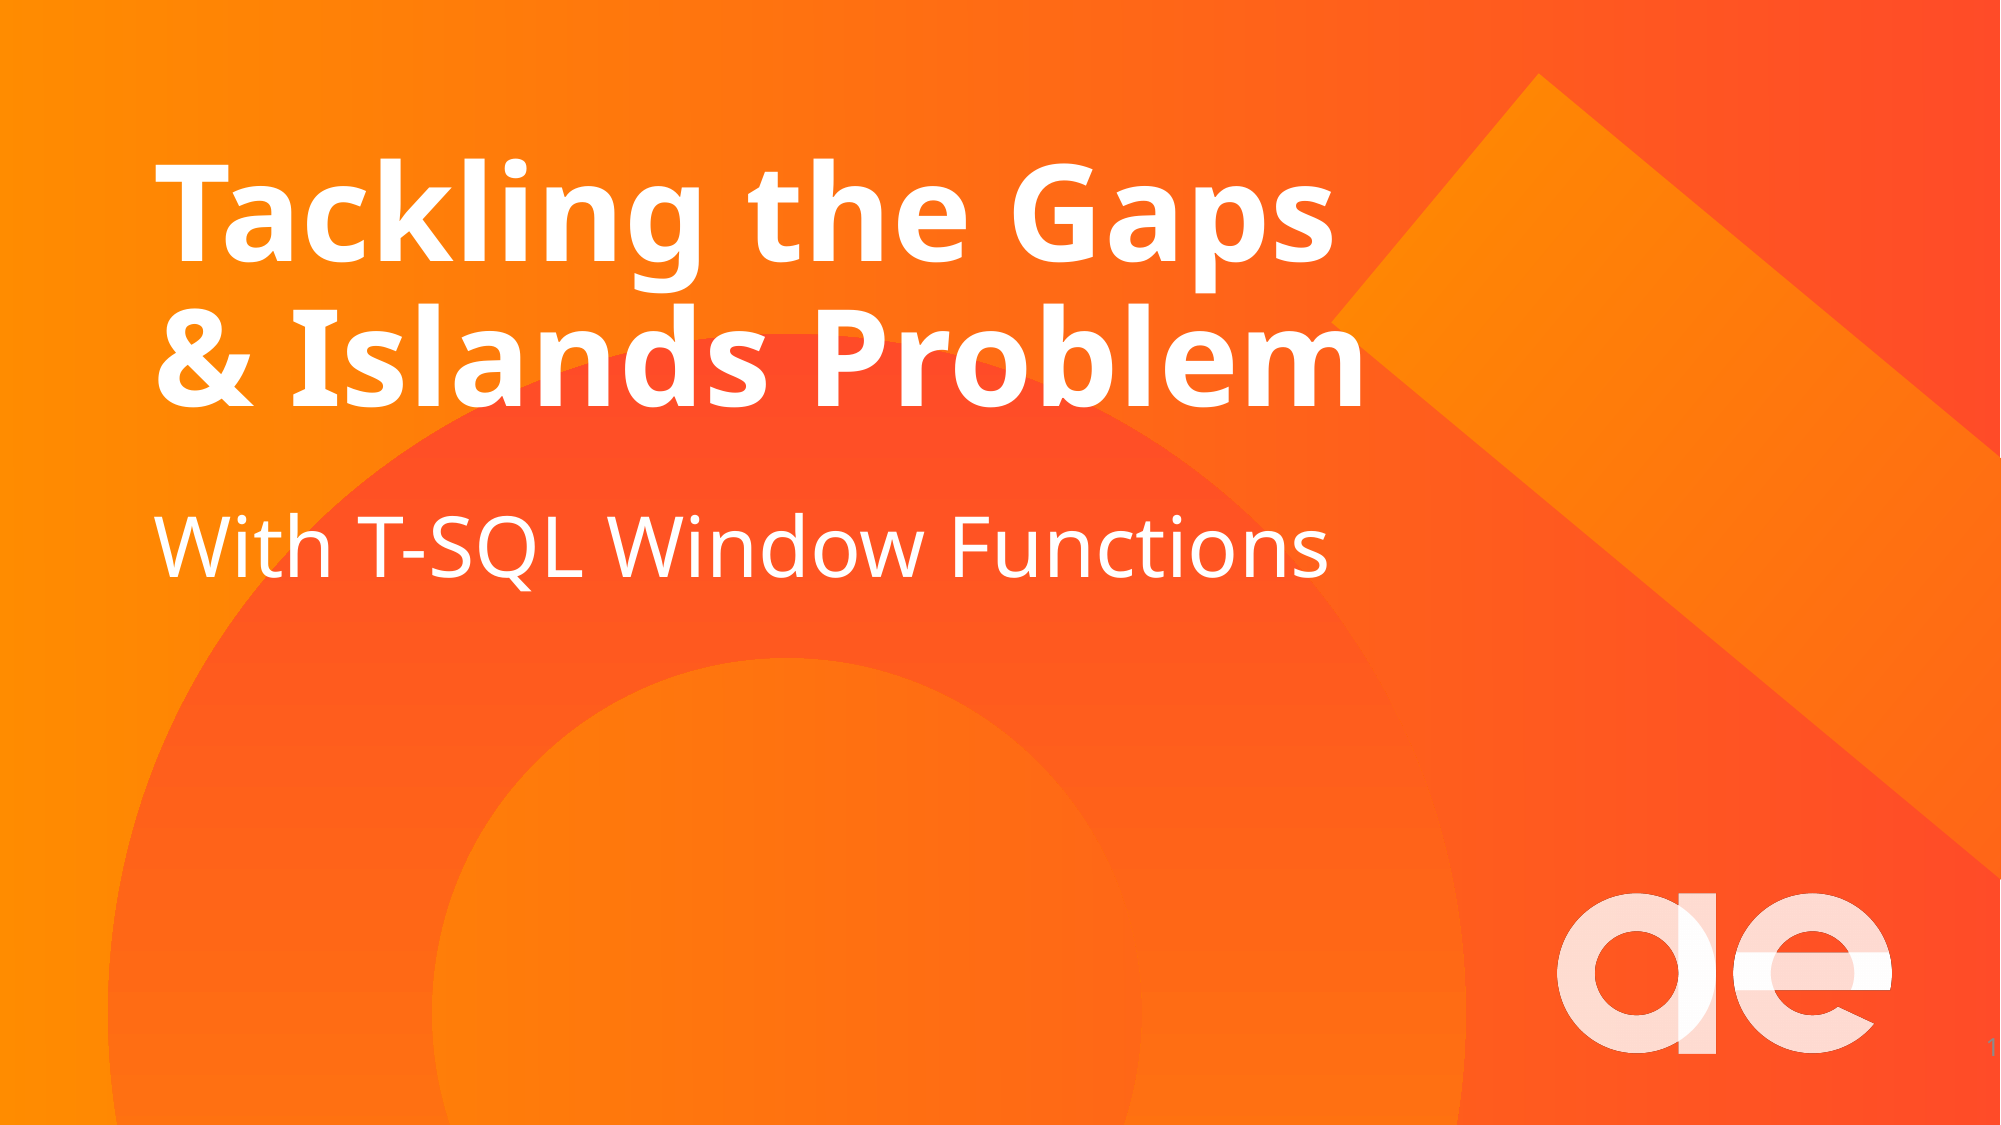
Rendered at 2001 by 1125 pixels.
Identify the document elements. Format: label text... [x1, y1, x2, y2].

slide_number 1 [1751, 1018, 2000, 1079]
subtitle With T-SQL Window Functions [138, 486, 1397, 606]
picture [1557, 893, 1892, 1054]
title Tackling the Gaps & Islands Problem [138, 131, 1397, 444]
